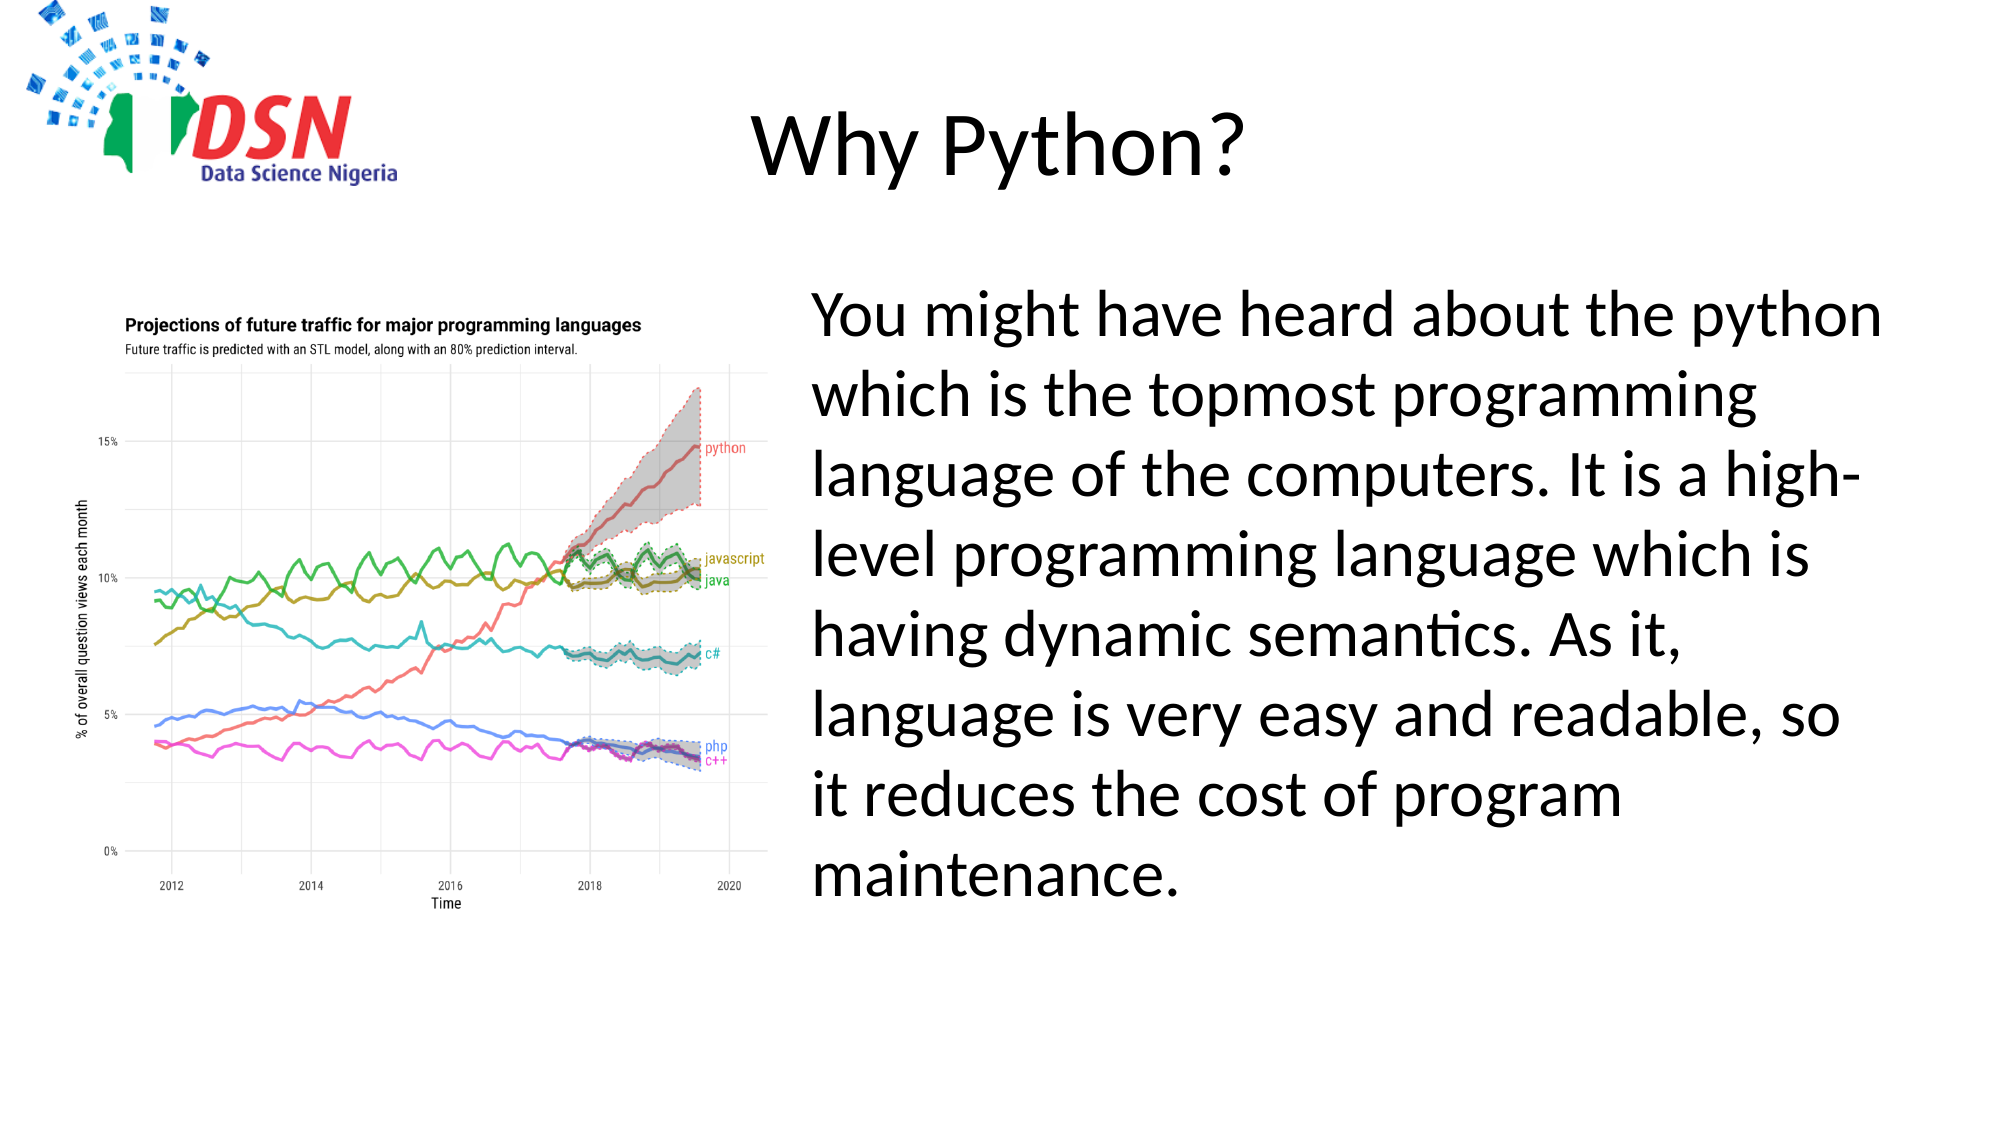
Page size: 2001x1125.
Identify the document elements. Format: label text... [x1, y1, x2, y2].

title Why Python? [99, 45, 1900, 233]
list You might have heard about the python which is the topmost programming language of the computers. It is a high-level programming language which is having dynamic semantics. As it, language is very easy and readable, so it reduces the cost of program maintenance. [739, 262, 1900, 1005]
picture [68, 309, 775, 916]
picture [26, 0, 397, 186]
